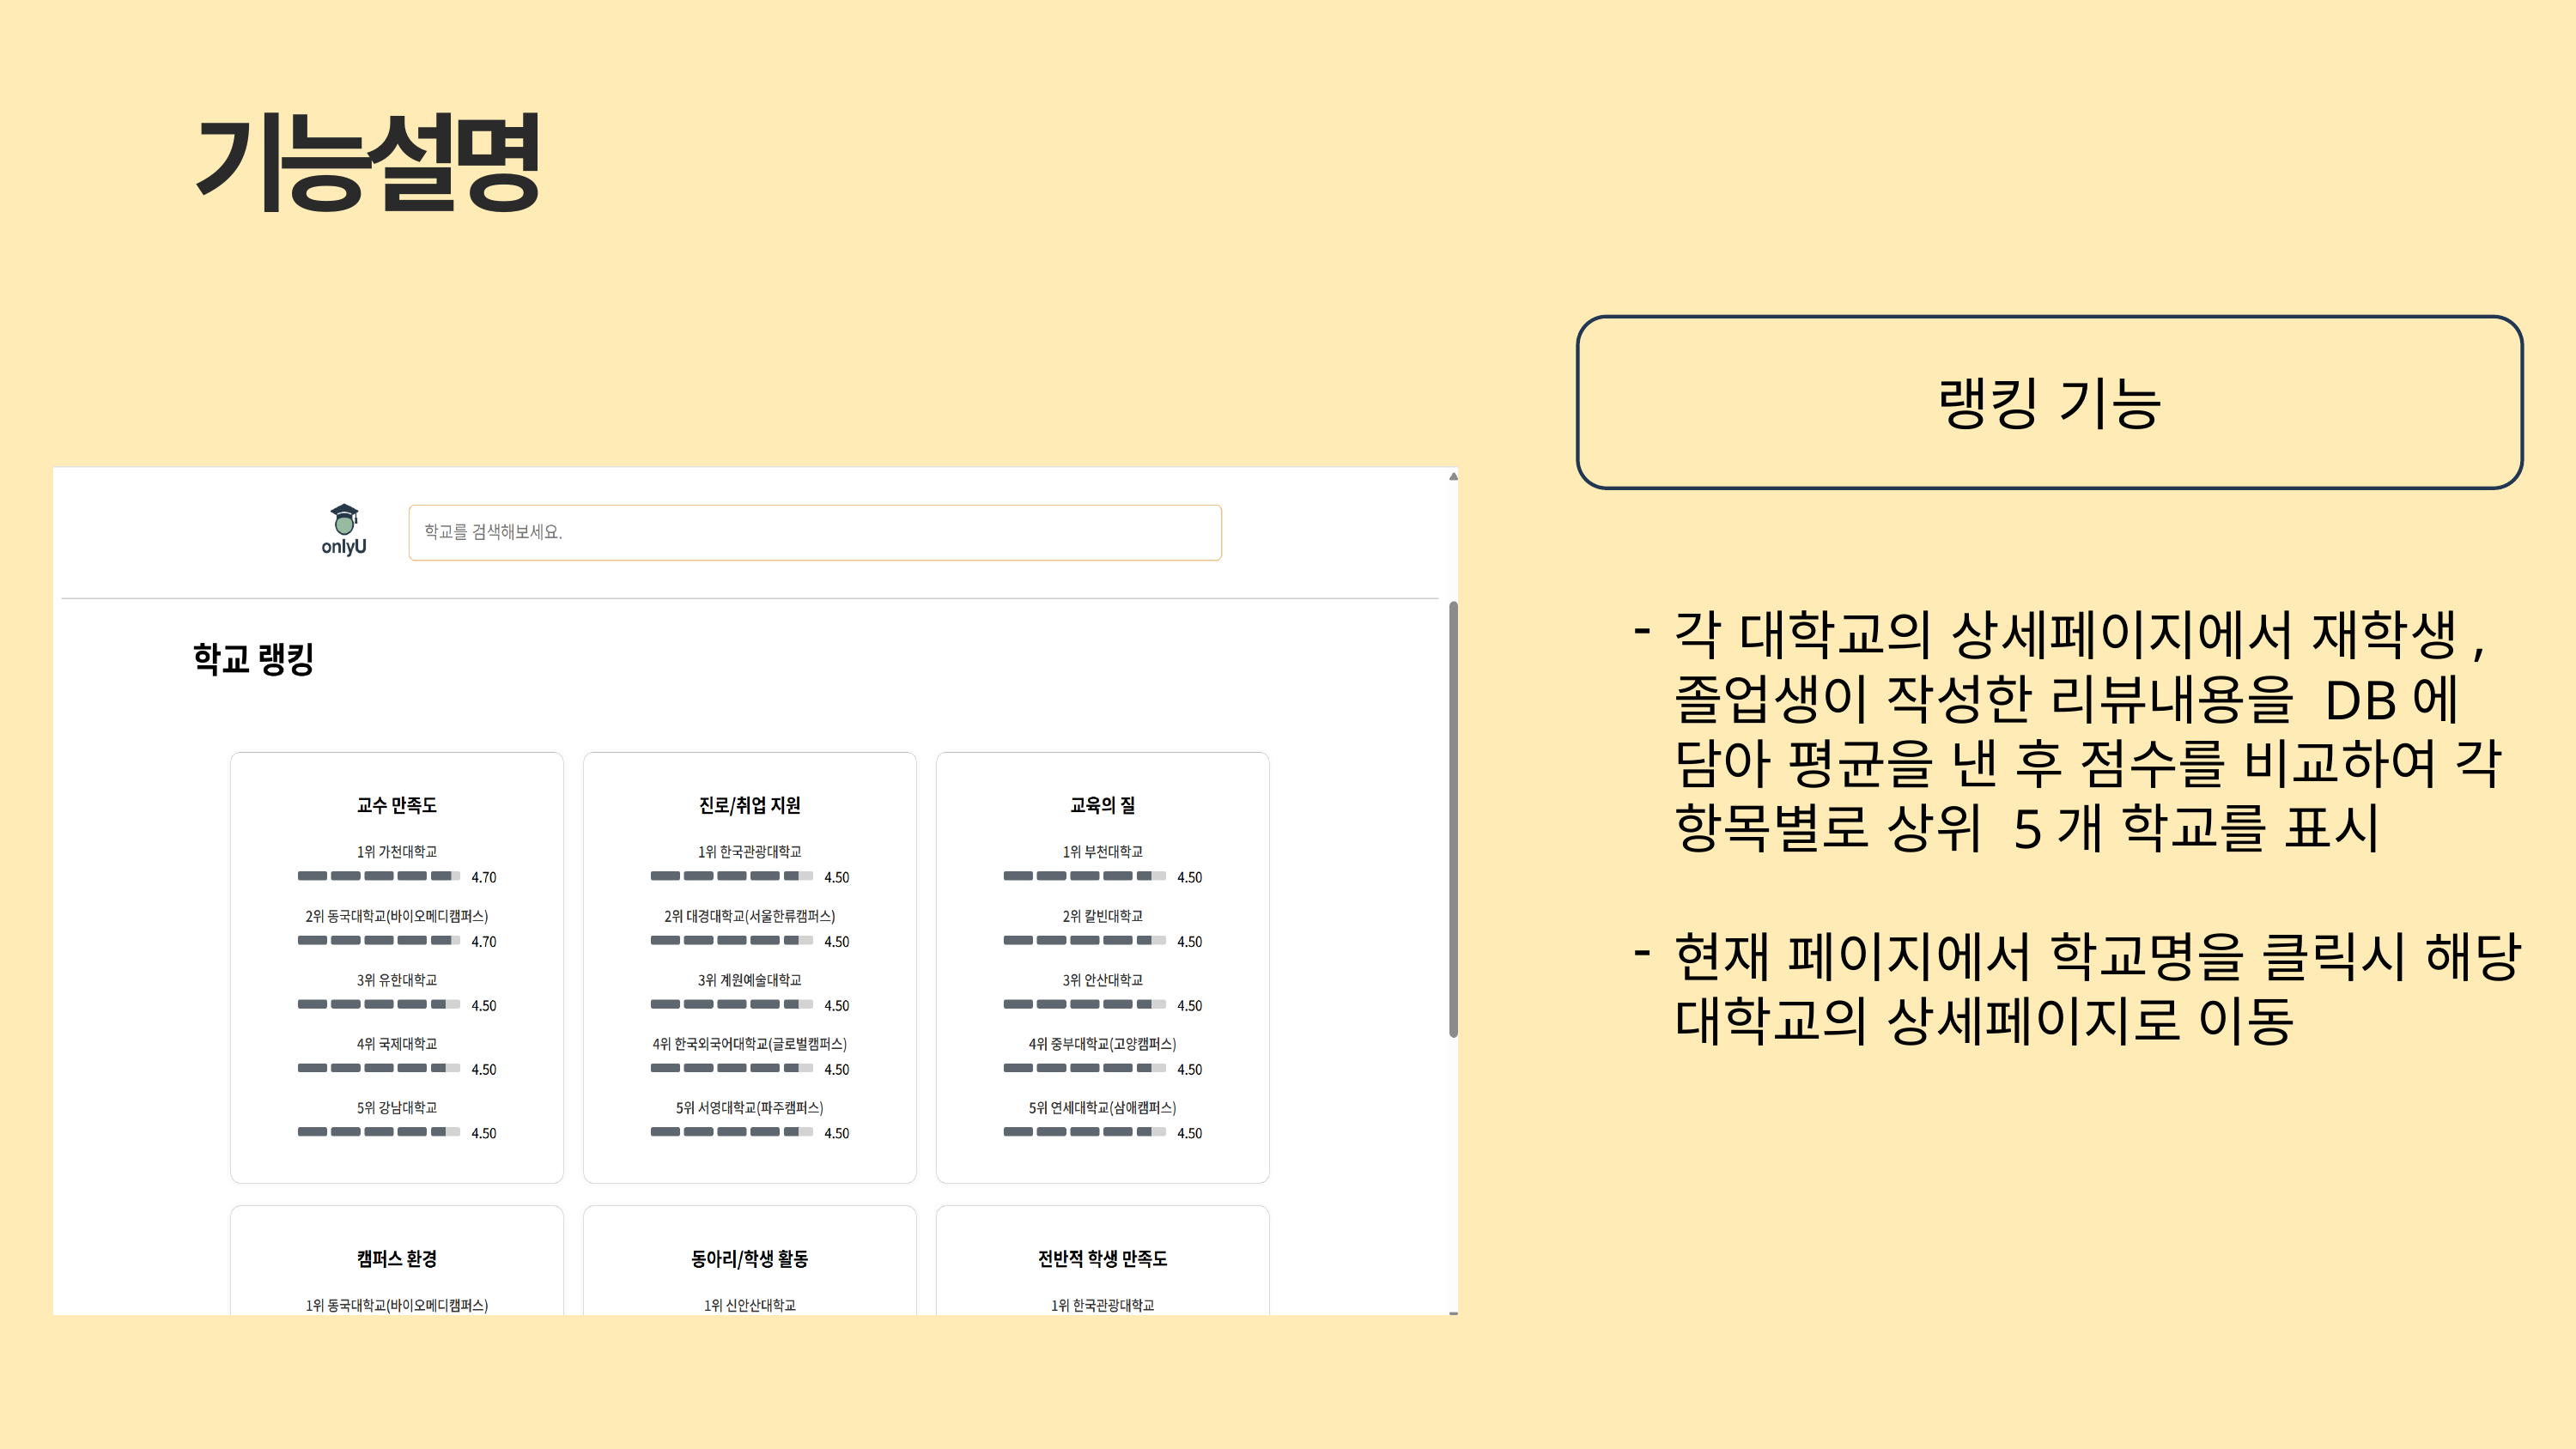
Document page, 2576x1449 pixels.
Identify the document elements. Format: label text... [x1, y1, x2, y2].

text_box 기능설명 [64, 82, 677, 249]
text_box 각 대학교의 상세페이지에서 재학생, 졸업생이 작성한 리뷰내용을 DB에 담아 평균을 낸 후 점수를 비교하여 각 항목별로 상위 5개 학교를 표시 현재 페이지에서 학교명을 클릭시 해당 대학교의 상세페이지로 이동 [1620, 595, 2544, 1059]
text_box 랭킹 기능 [1576, 314, 2524, 490]
picture [53, 466, 1458, 1315]
